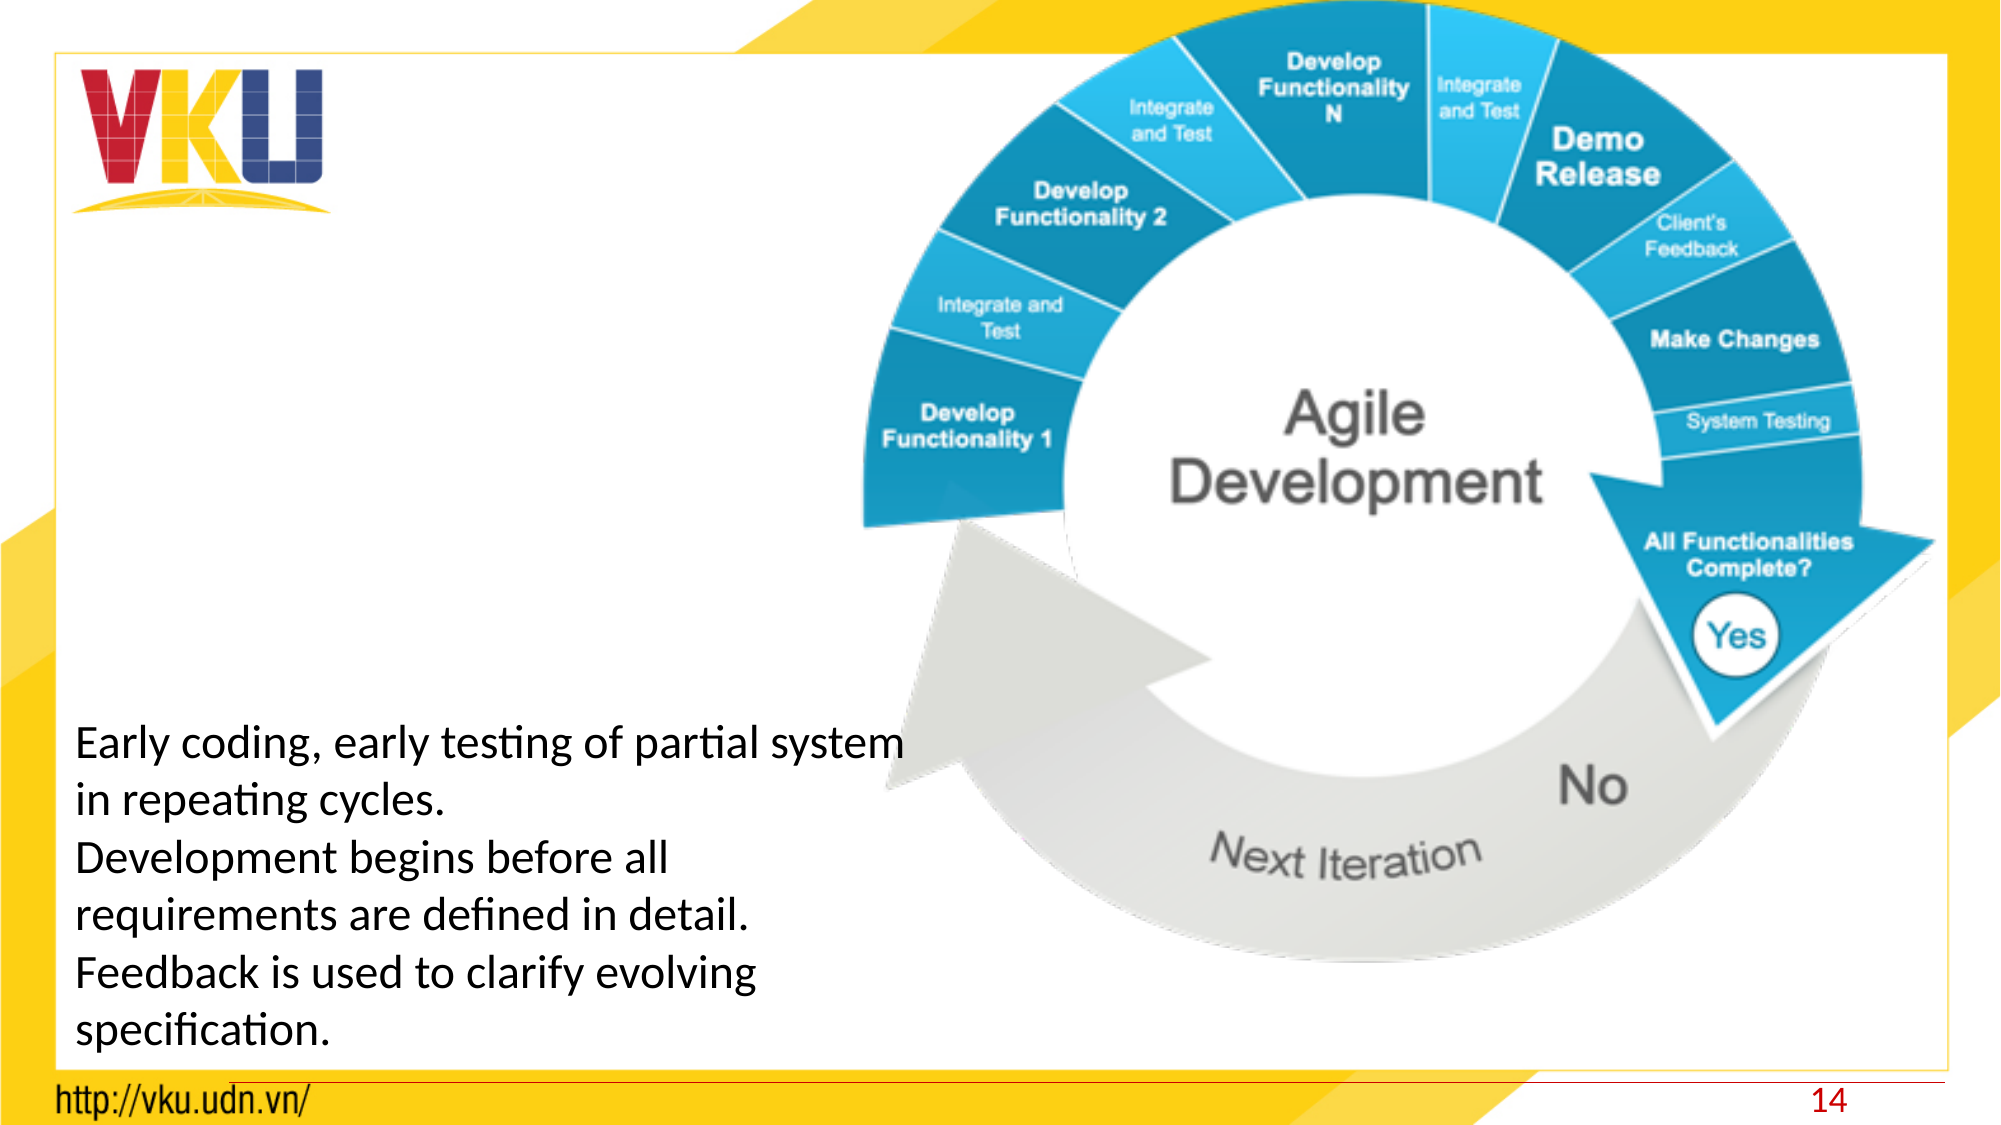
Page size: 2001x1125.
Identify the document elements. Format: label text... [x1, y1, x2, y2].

picture [0, 0, 2001, 1125]
slide_number 14 [1412, 1071, 1863, 1125]
text_box Early coding, early testing of partial system in repeating cycles. Development begins before all requirements are defined in detail. Feedback is used to clarify evolving specification. [68, 703, 915, 1063]
